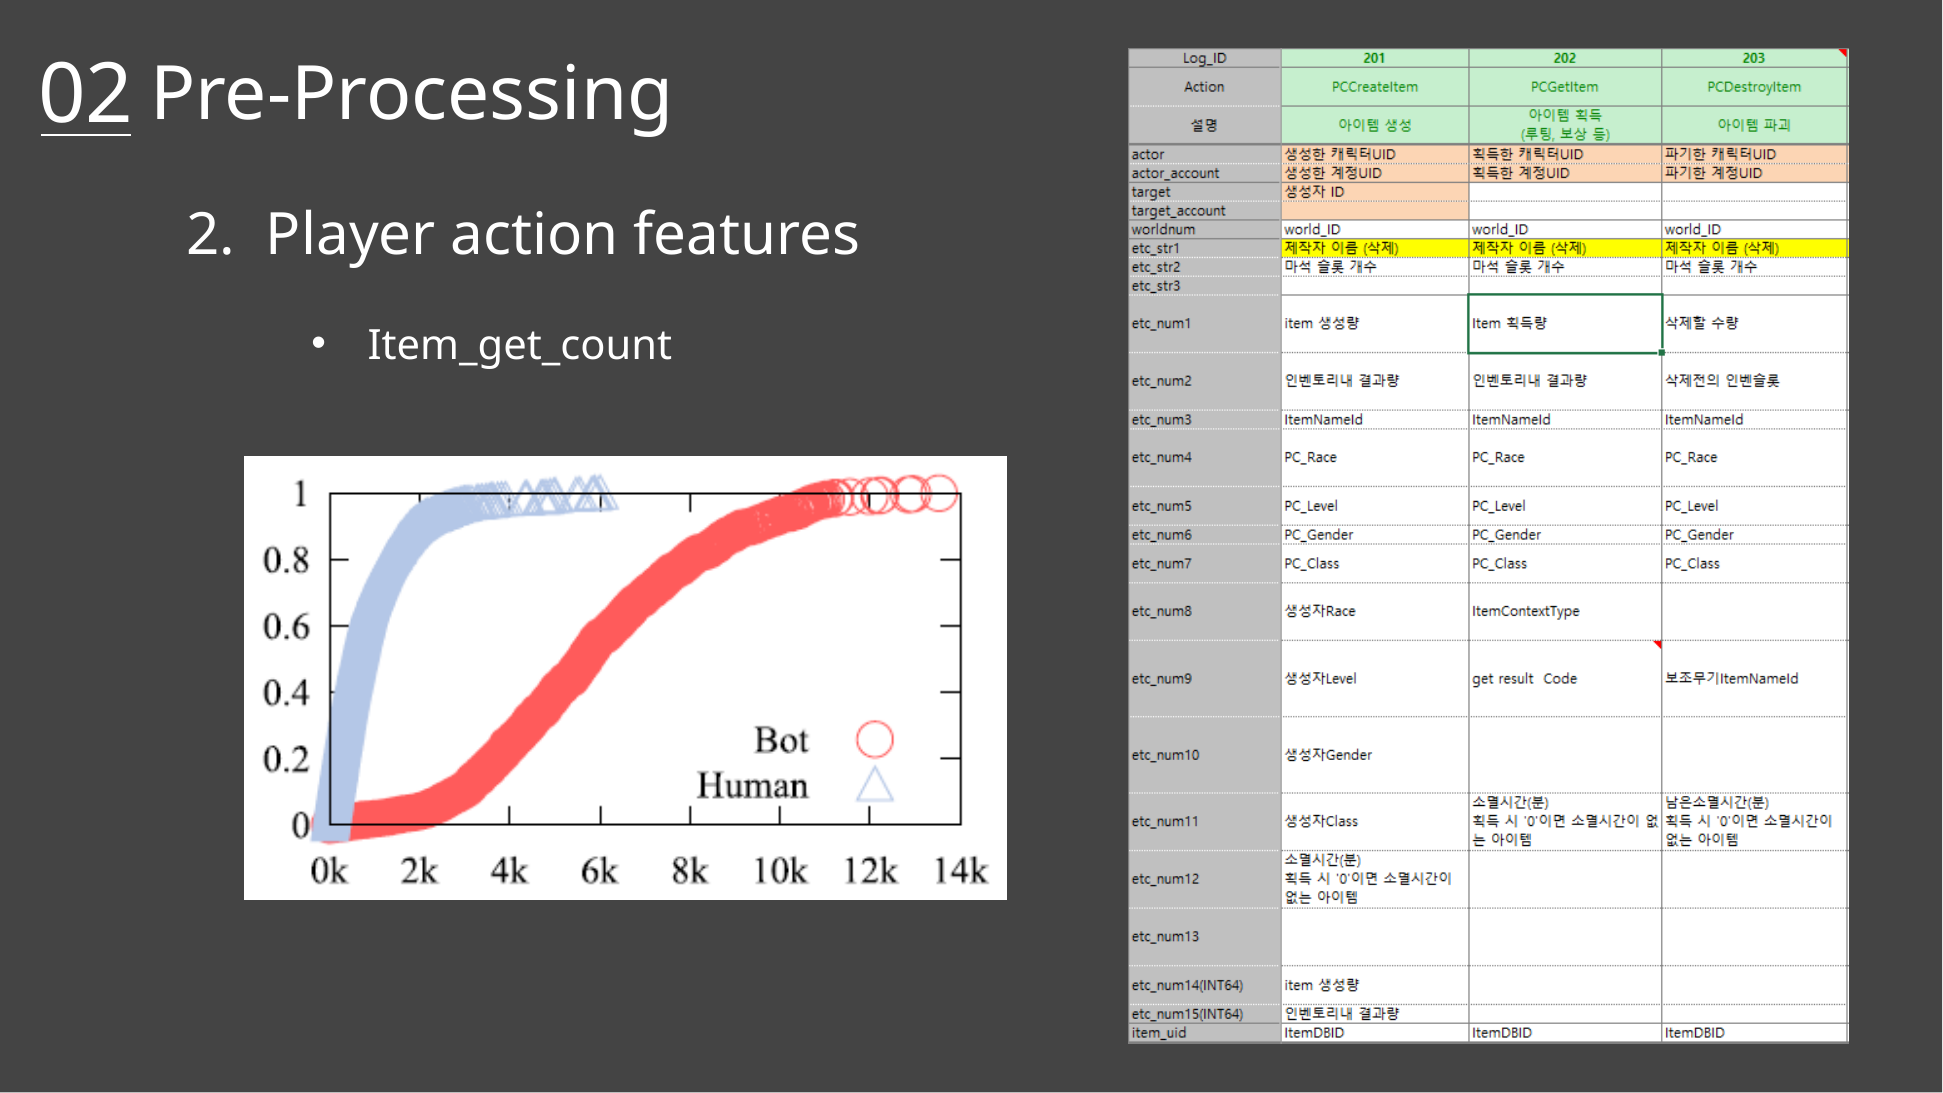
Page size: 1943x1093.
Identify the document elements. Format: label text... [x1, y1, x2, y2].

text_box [0, 32, 173, 149]
picture [244, 456, 1007, 900]
text_box 2. Player action features [172, 153, 1128, 274]
text_box Item_get_count [296, 285, 1128, 375]
picture [1128, 48, 1849, 1044]
text_box Pre-Processing [173, 37, 735, 143]
text_box [0, 0, 1943, 1093]
